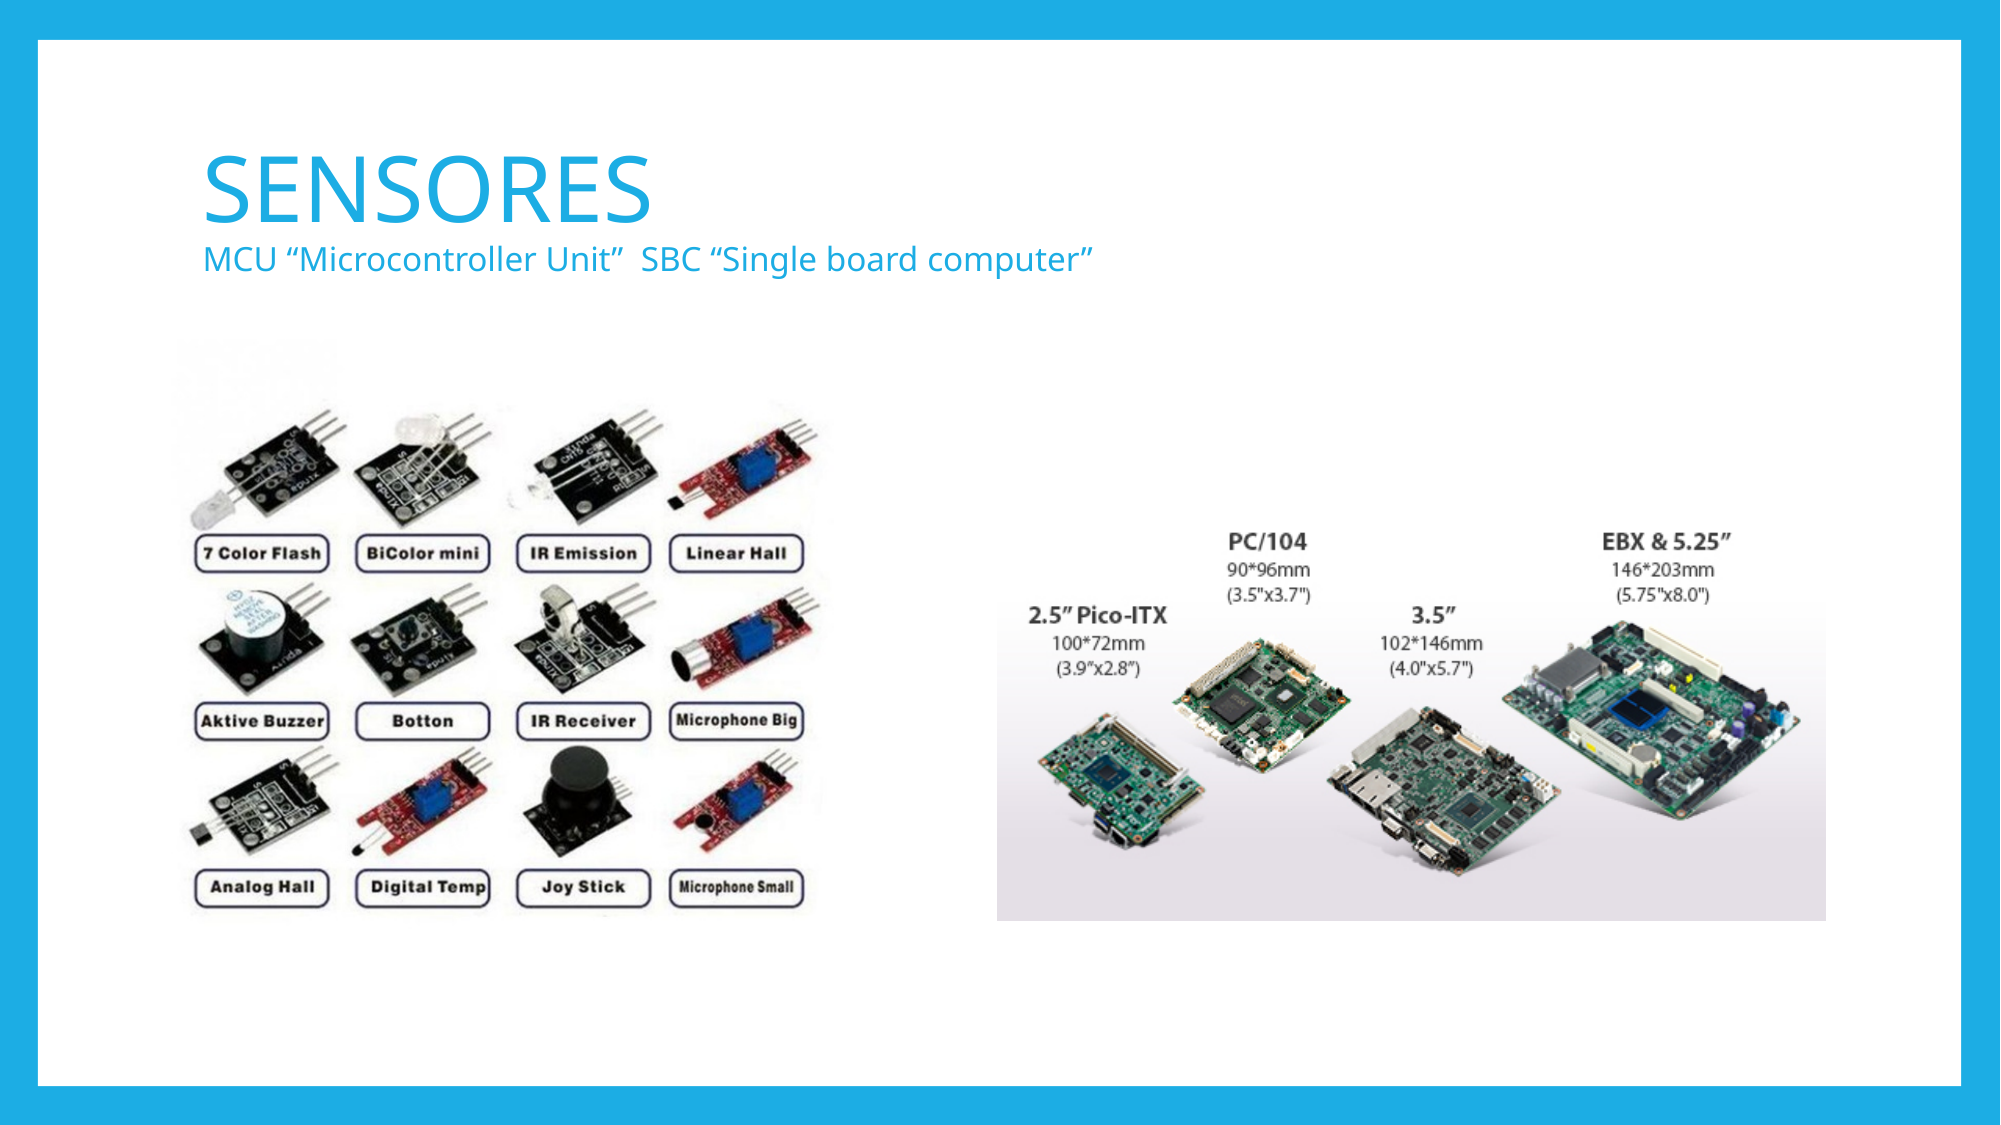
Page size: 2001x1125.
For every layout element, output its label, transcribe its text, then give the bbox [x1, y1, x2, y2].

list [170, 339, 834, 1003]
title SENSORES MCU “Microcontroller Unit” SBC “Single board computer” [187, 99, 1808, 323]
picture [997, 483, 1826, 922]
